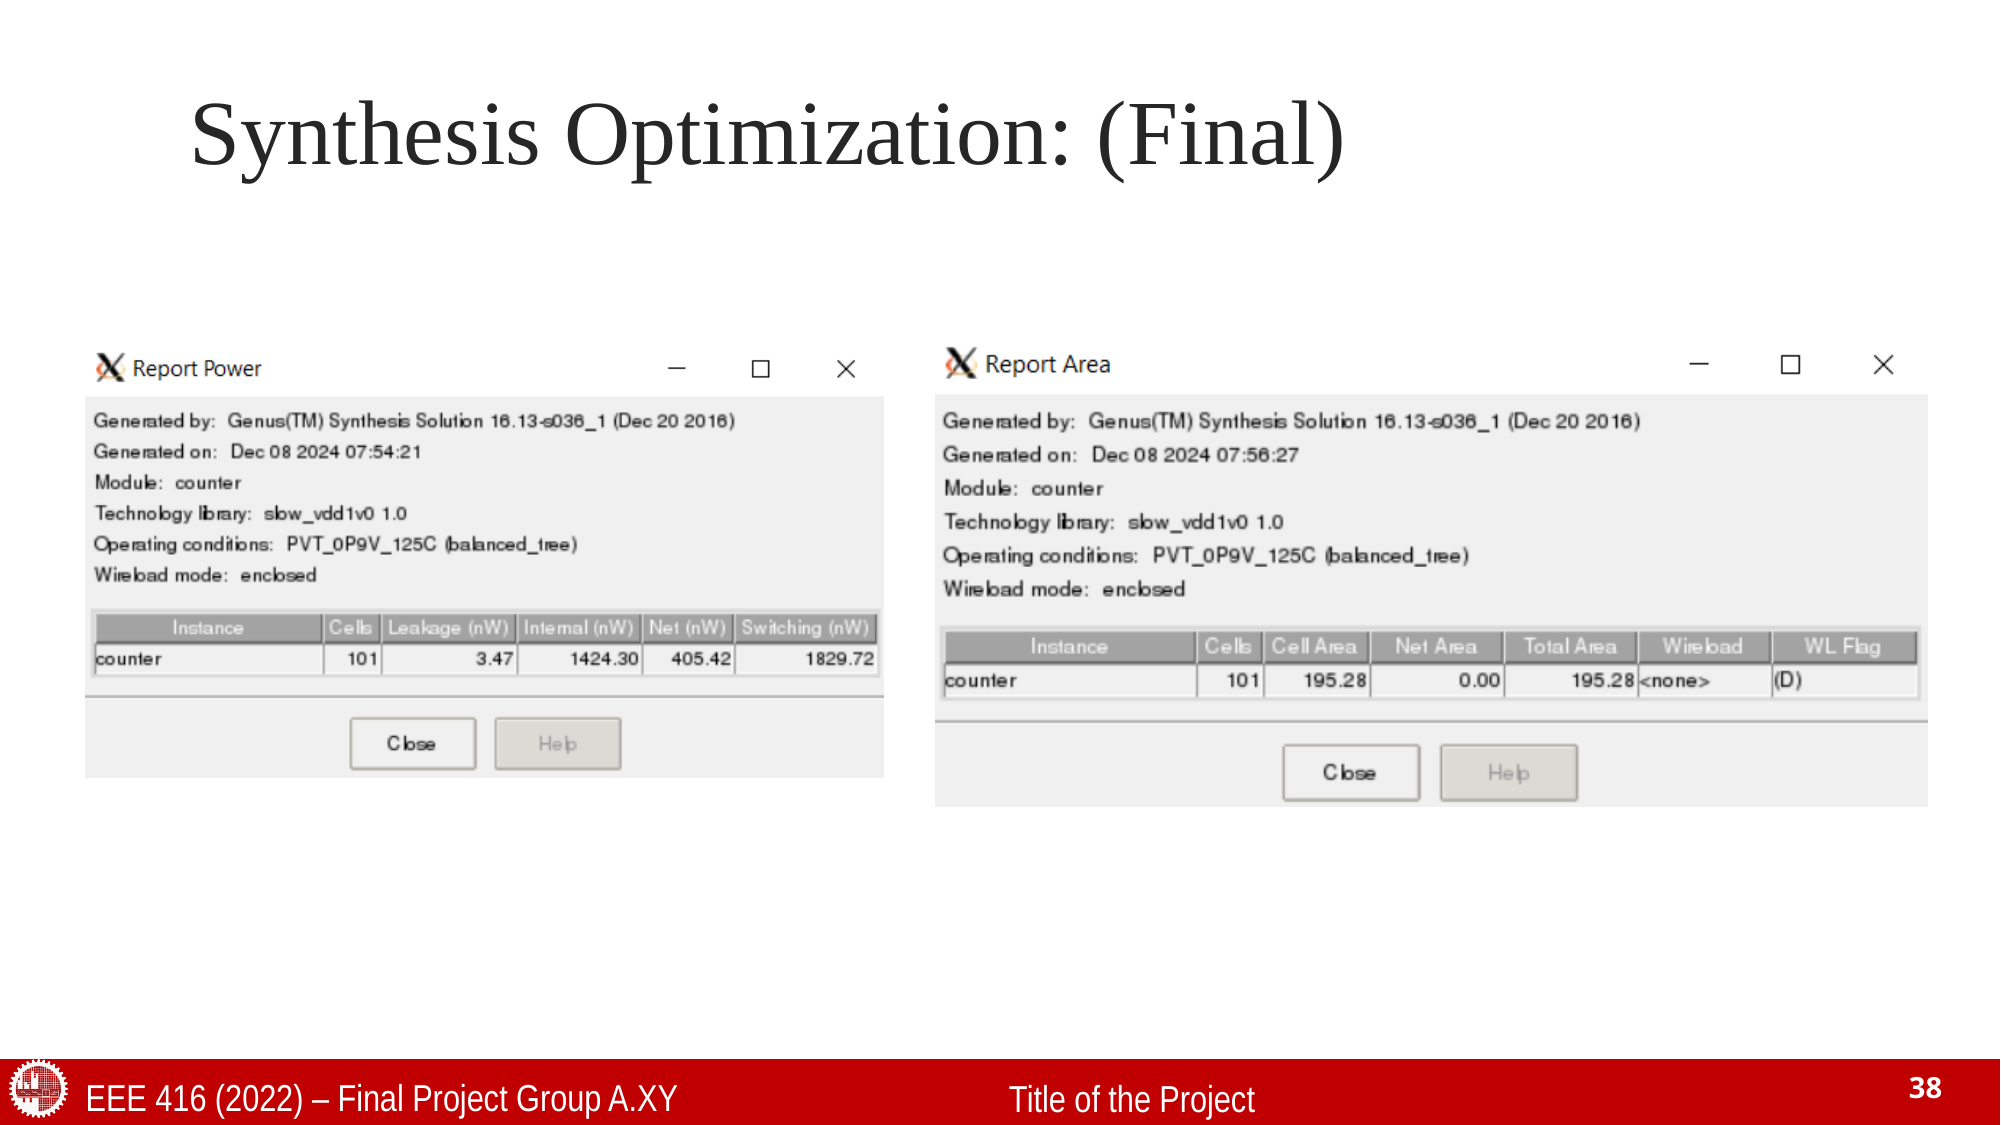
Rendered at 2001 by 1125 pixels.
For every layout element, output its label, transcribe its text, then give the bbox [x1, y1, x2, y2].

footer Title of the Project [721, 1067, 1543, 1125]
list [935, 338, 1928, 807]
picture [85, 343, 885, 778]
slide_number EEE 416 (2022) – Final Project Group A.XY [70, 1066, 722, 1125]
title Synthesis Optimization: (Final) [174, 75, 1825, 195]
slide_number 38 [1871, 1066, 1958, 1118]
picture [8, 1059, 71, 1118]
